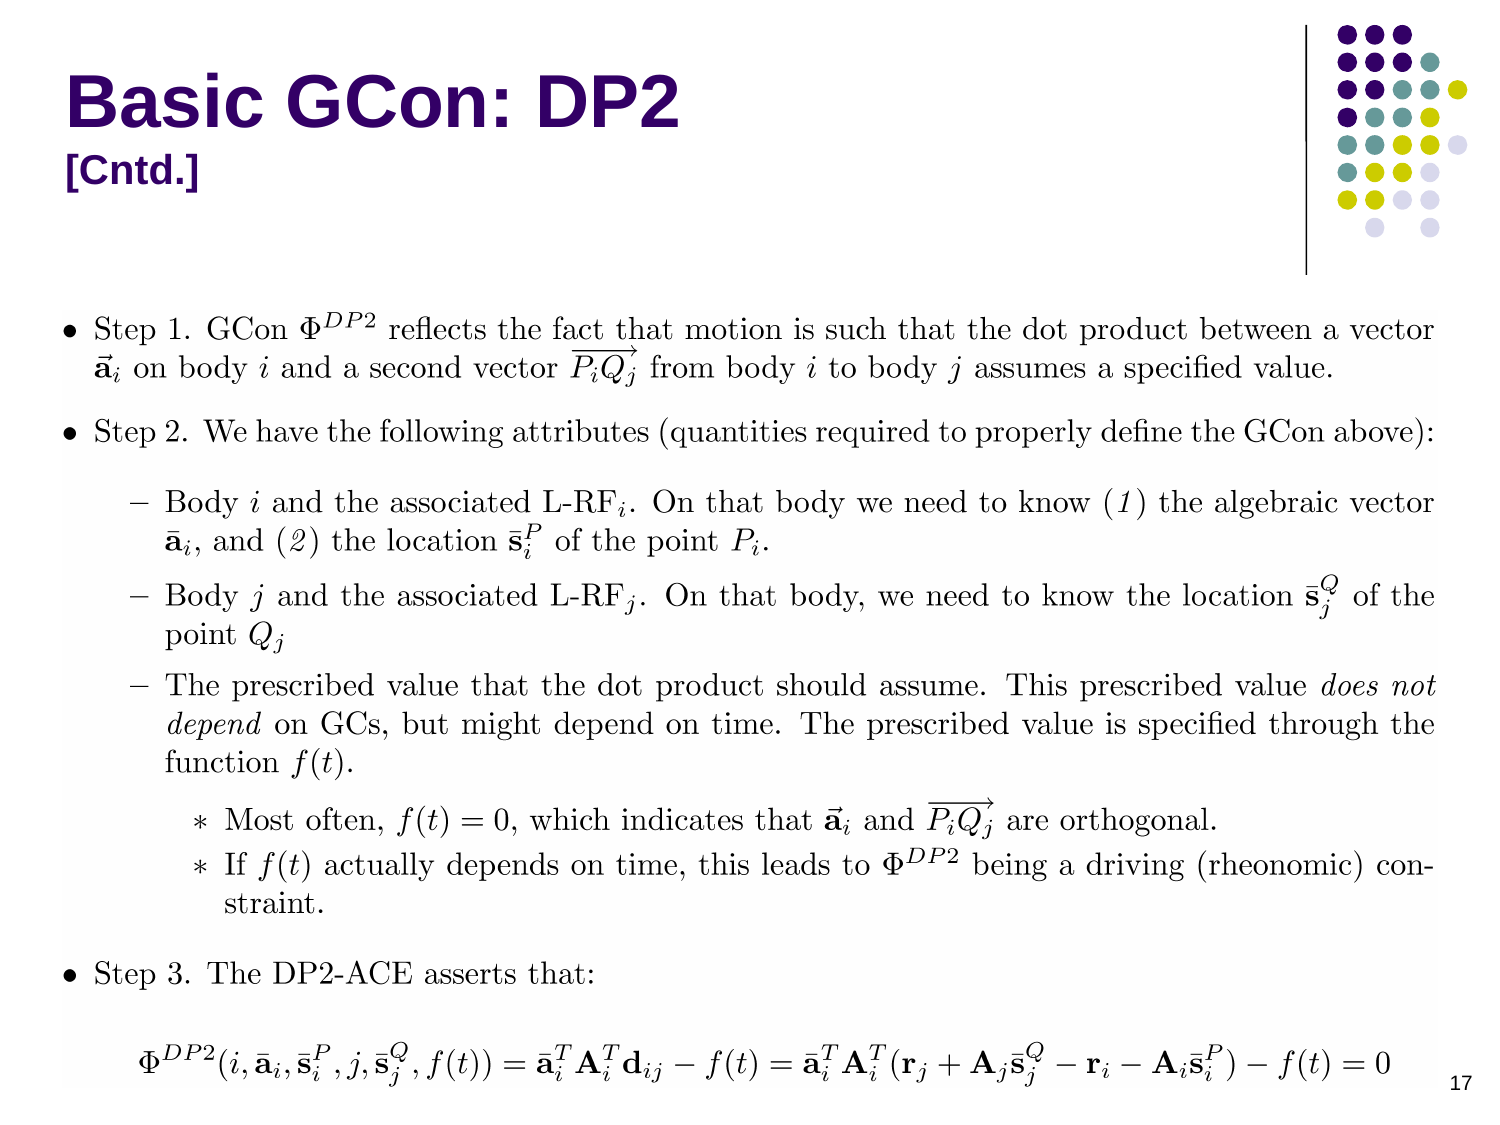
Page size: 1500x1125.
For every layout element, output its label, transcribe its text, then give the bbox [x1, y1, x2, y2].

slide_number 17 [1362, 1062, 1488, 1113]
picture [62, 309, 1438, 1088]
title Basic GCon: DP2 [Cntd.] [49, 17, 1288, 201]
